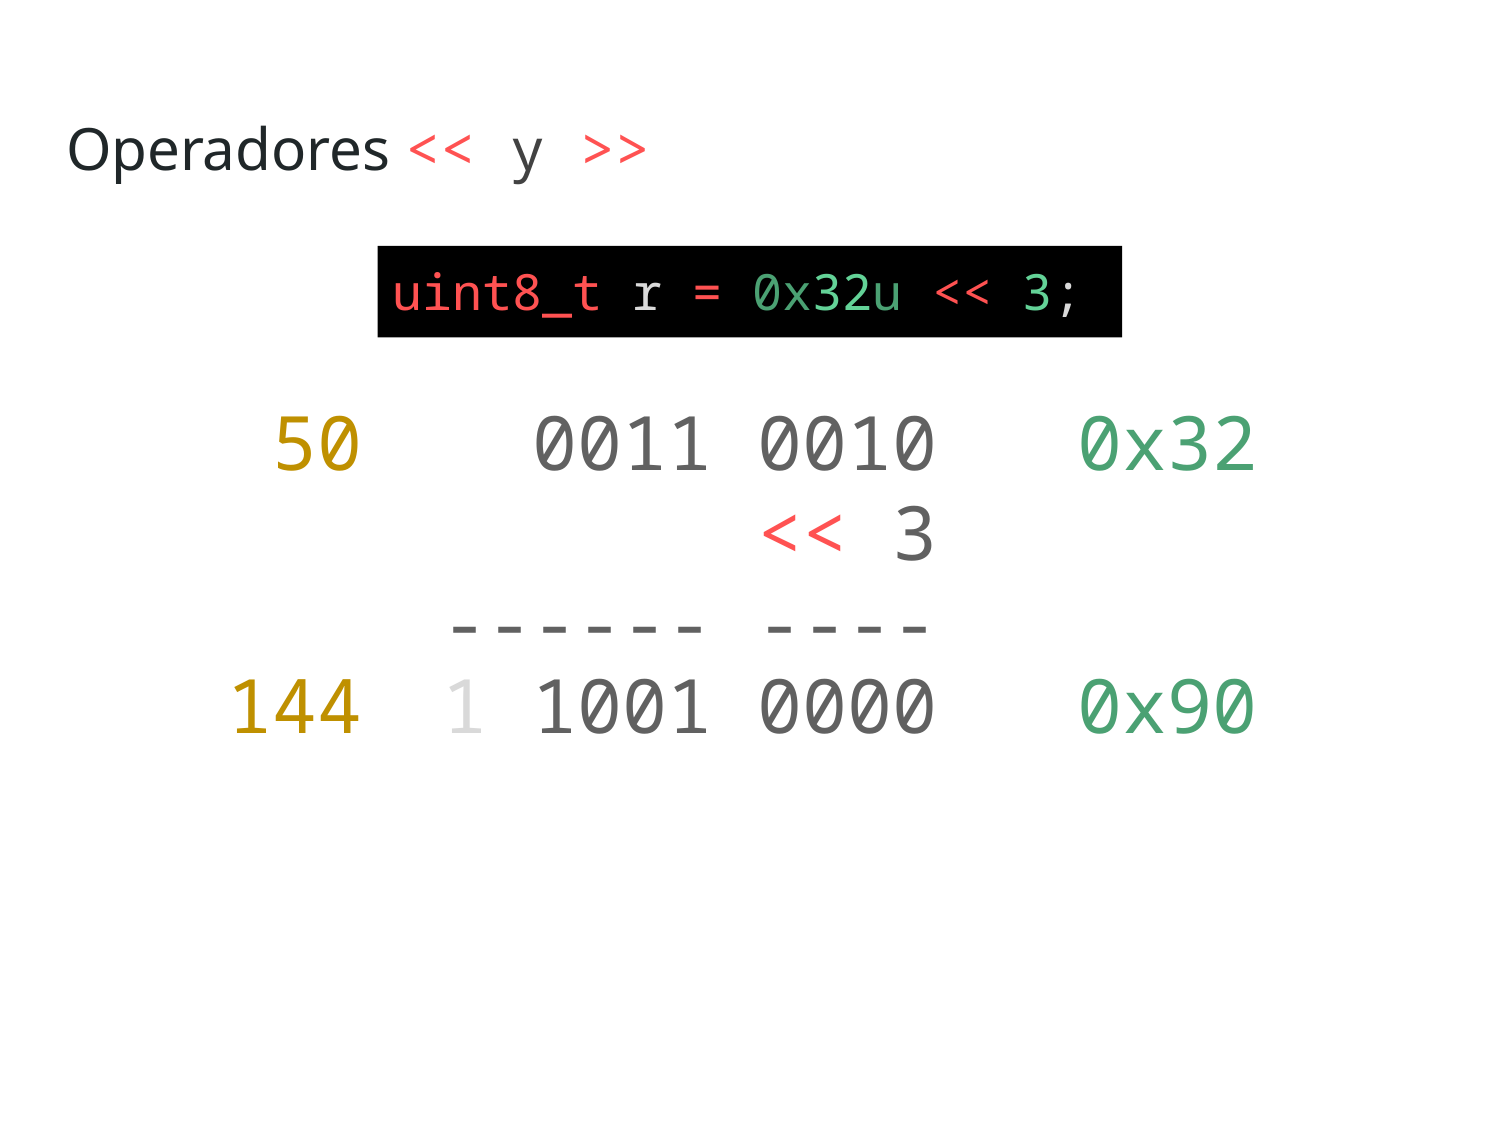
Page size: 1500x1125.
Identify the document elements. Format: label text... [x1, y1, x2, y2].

text_box 1 1001 0000 [378, 643, 953, 769]
text_box 50 [209, 380, 378, 643]
title Operadores << y >> [51, 97, 1449, 223]
text_box 0011 0010 << 3 ------ ---- [378, 380, 953, 643]
text_box uint8_t r = 0x32u << 3; [377, 245, 1123, 338]
text_box 144 [209, 643, 378, 769]
text_box 0x32 [1061, 380, 1285, 643]
text_box 0x90 [1061, 643, 1285, 769]
